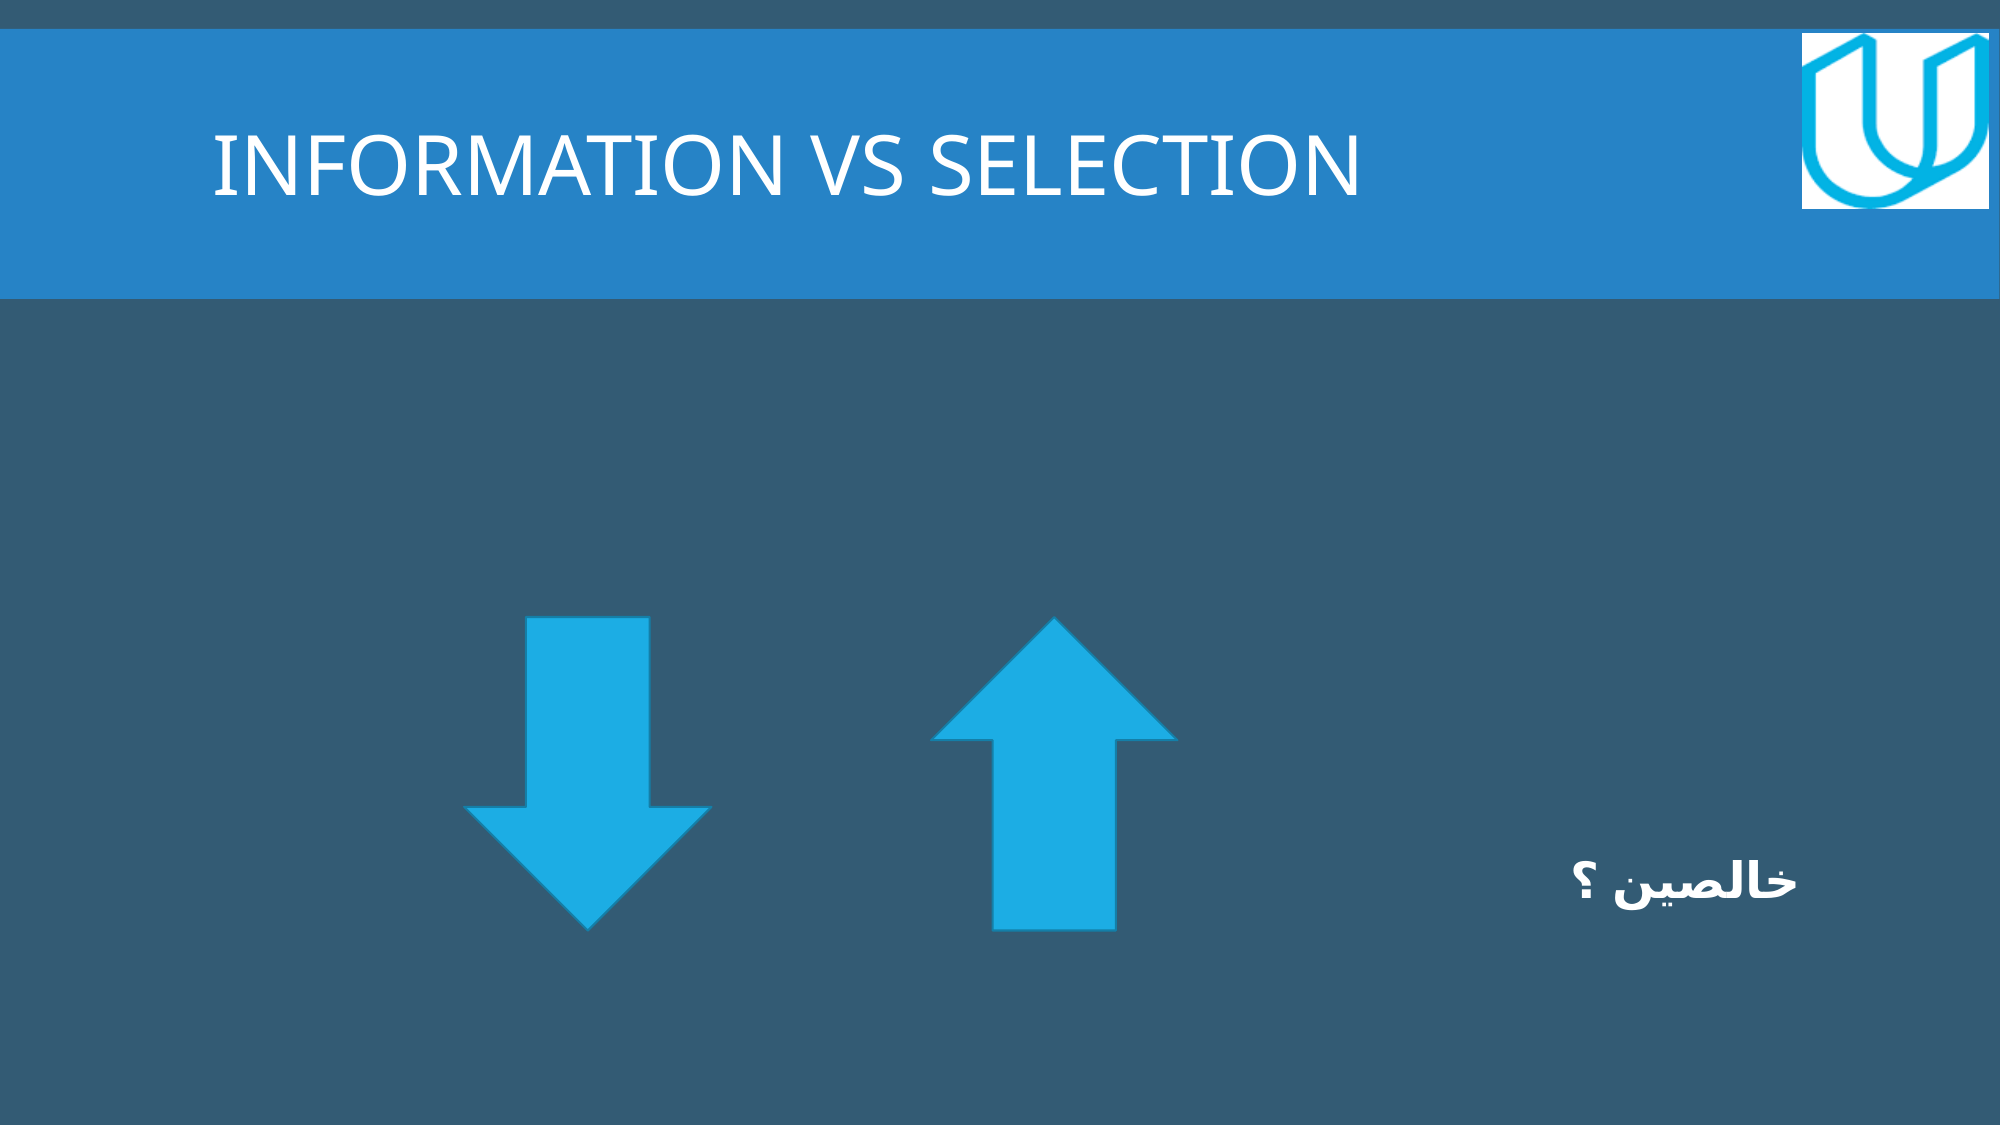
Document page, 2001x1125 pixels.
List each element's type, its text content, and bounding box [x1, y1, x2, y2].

text_box خالصين ؟ [1555, 840, 1816, 916]
picture [1933, 47, 1974, 167]
picture [1802, 33, 1989, 167]
text_box [930, 616, 1179, 932]
picture [1876, 124, 1989, 209]
title Information vs selection [197, 46, 1803, 295]
picture [1803, 159, 1866, 209]
text_box [463, 615, 713, 932]
picture [1816, 47, 1912, 197]
